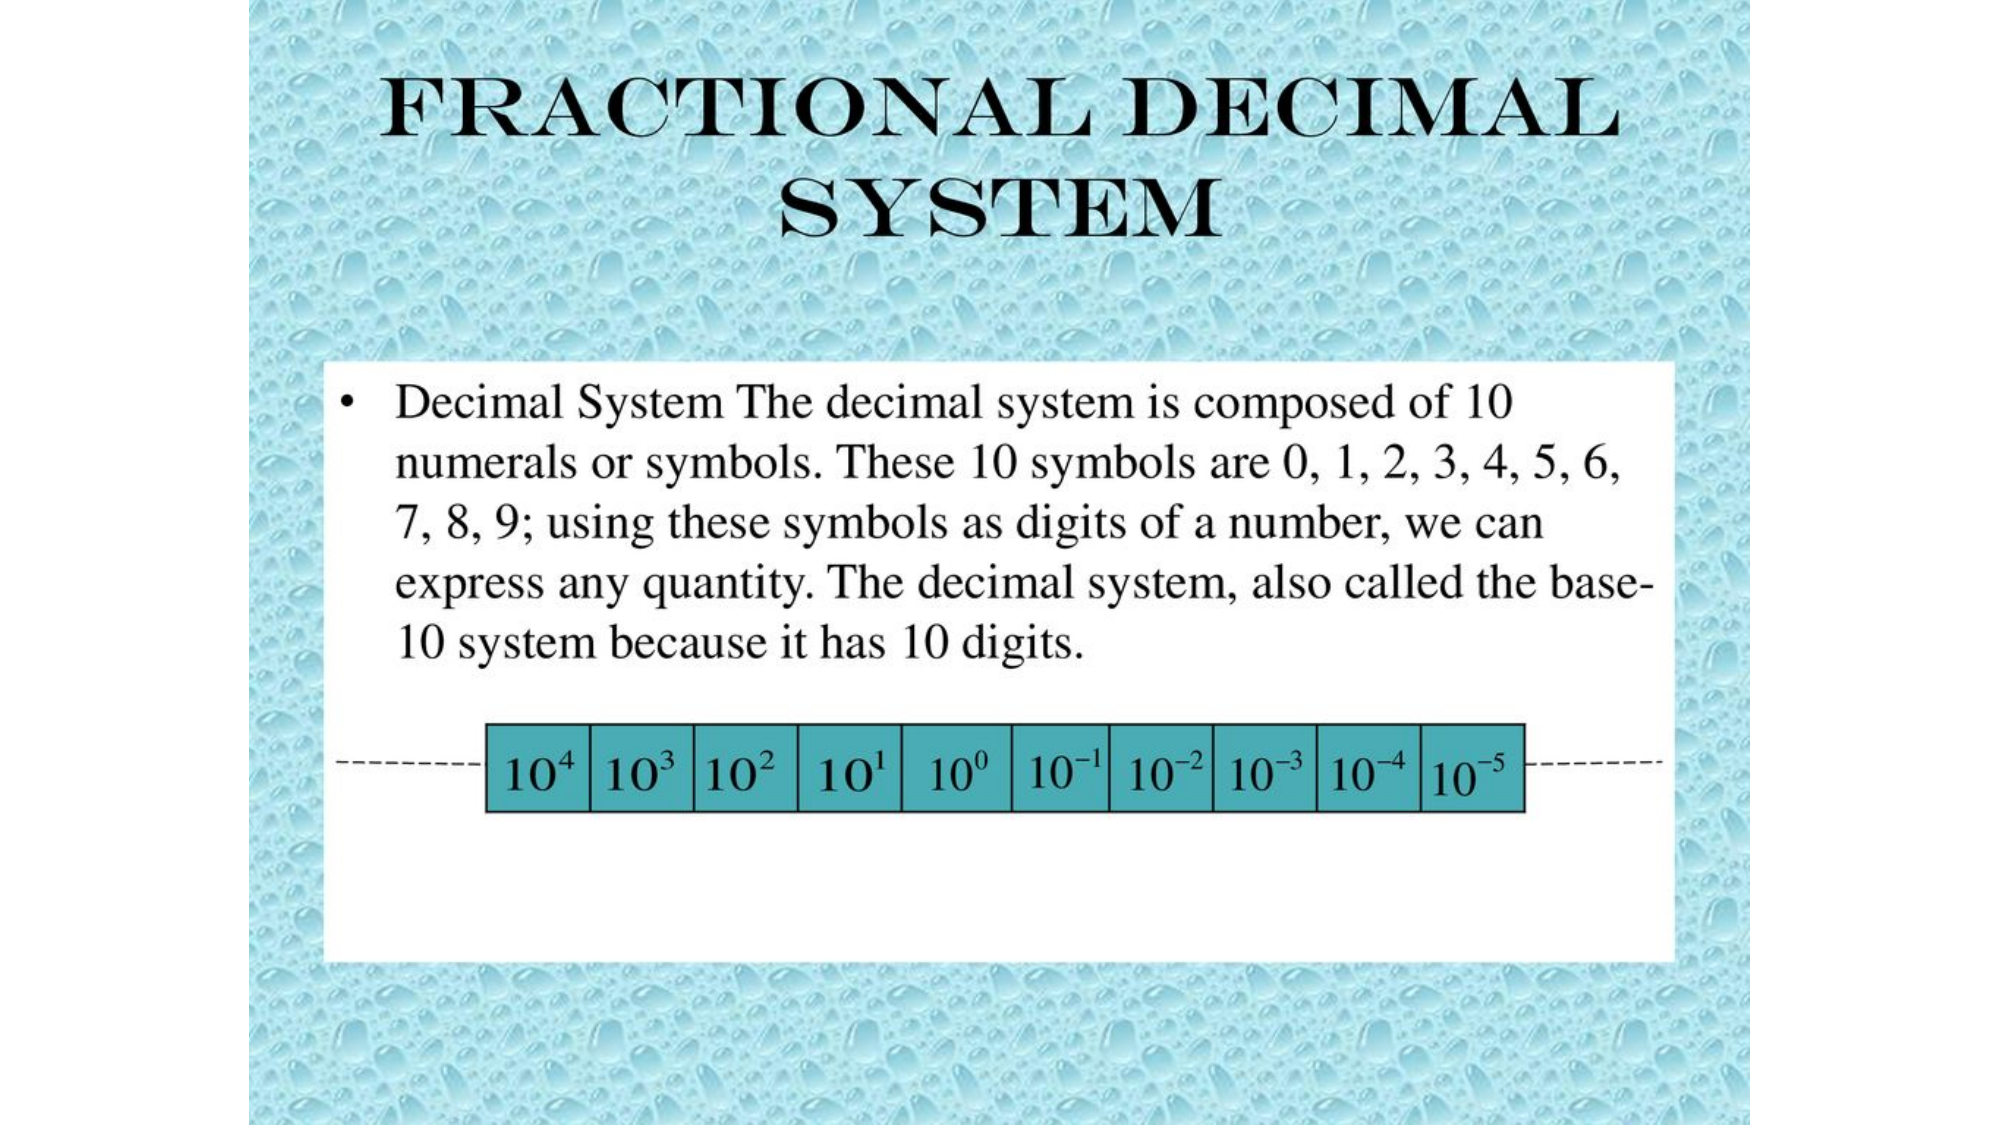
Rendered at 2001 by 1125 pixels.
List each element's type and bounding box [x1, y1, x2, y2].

picture [249, 0, 1750, 1125]
